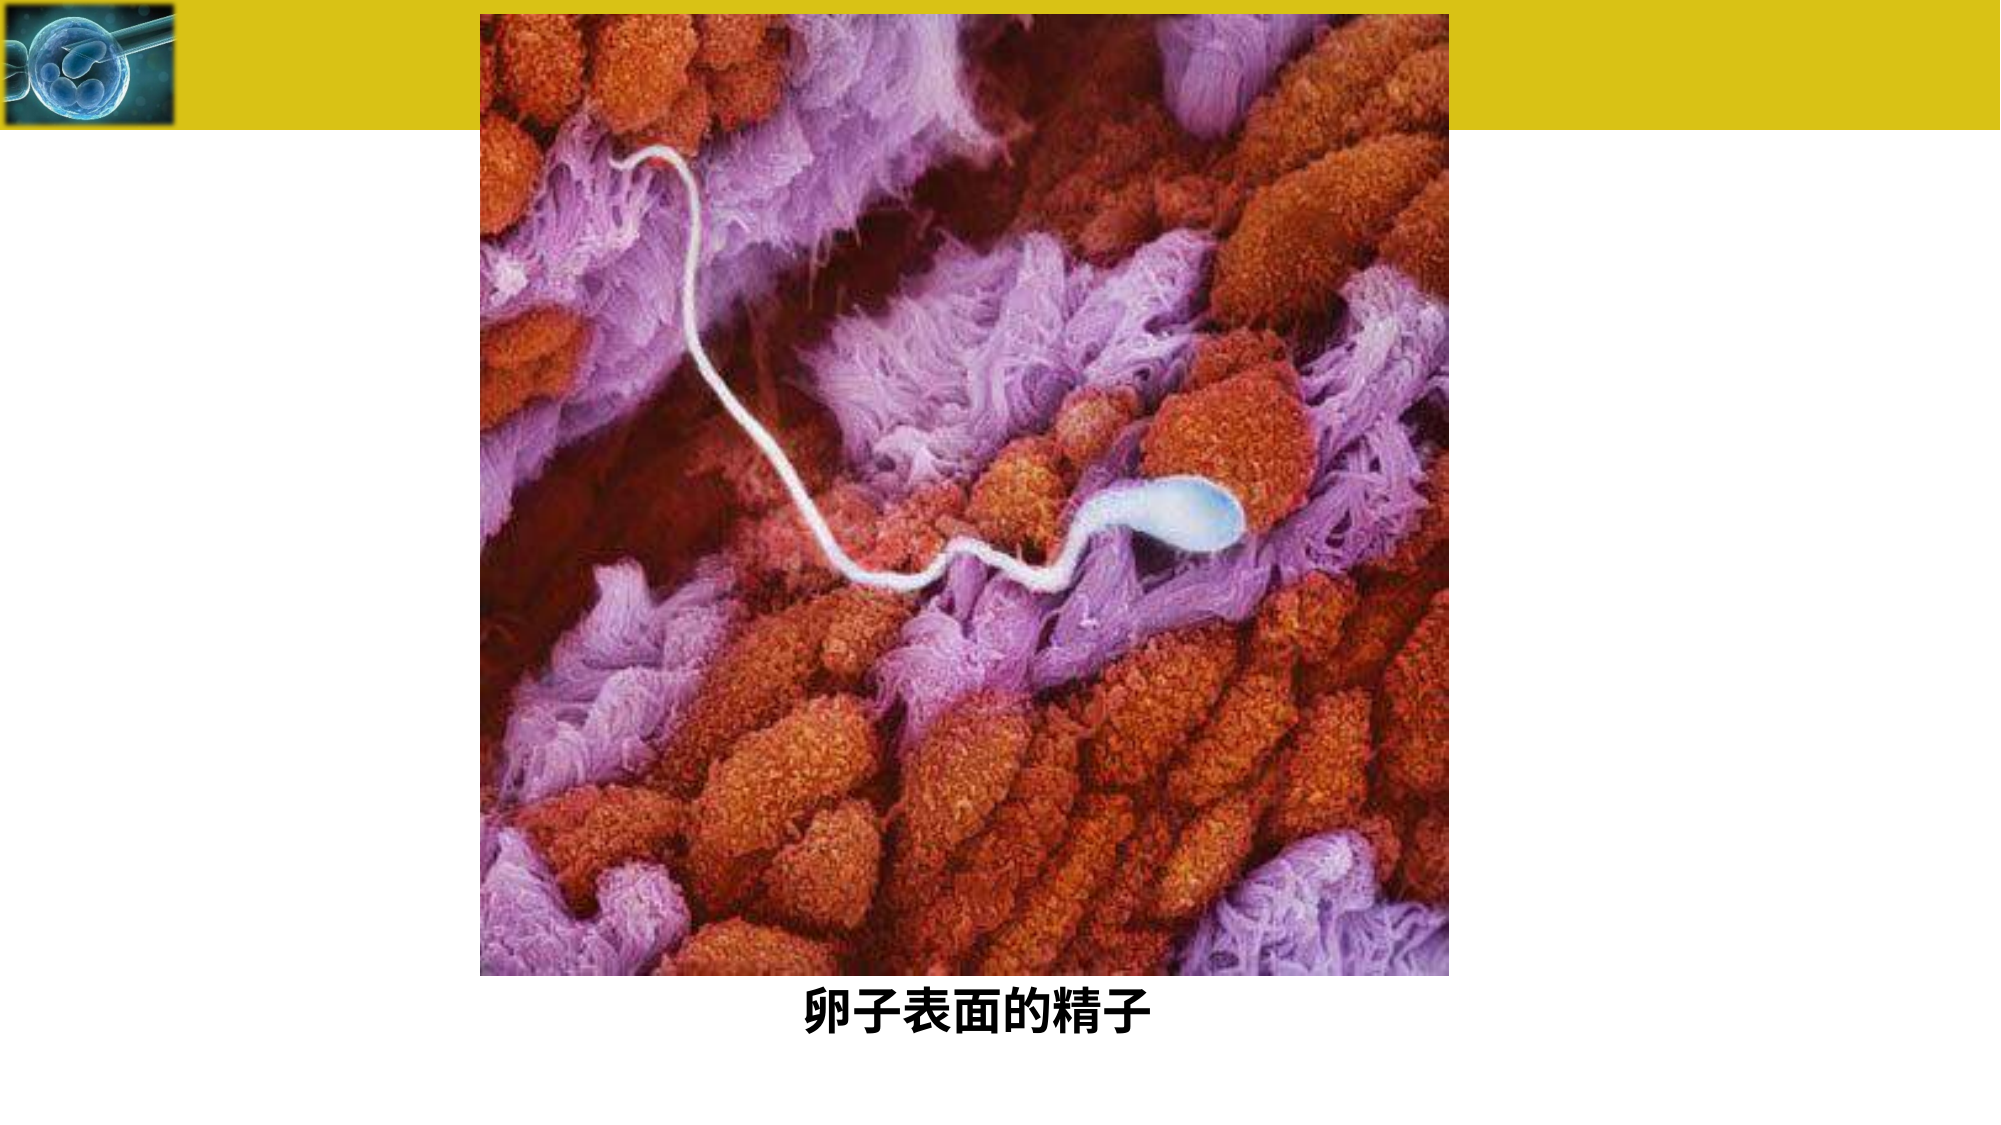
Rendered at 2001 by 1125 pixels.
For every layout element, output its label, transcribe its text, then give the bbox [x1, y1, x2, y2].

picture [8, 8, 171, 122]
text_box 卵子表面的精子 [787, 976, 1179, 1048]
picture [480, 14, 1449, 976]
